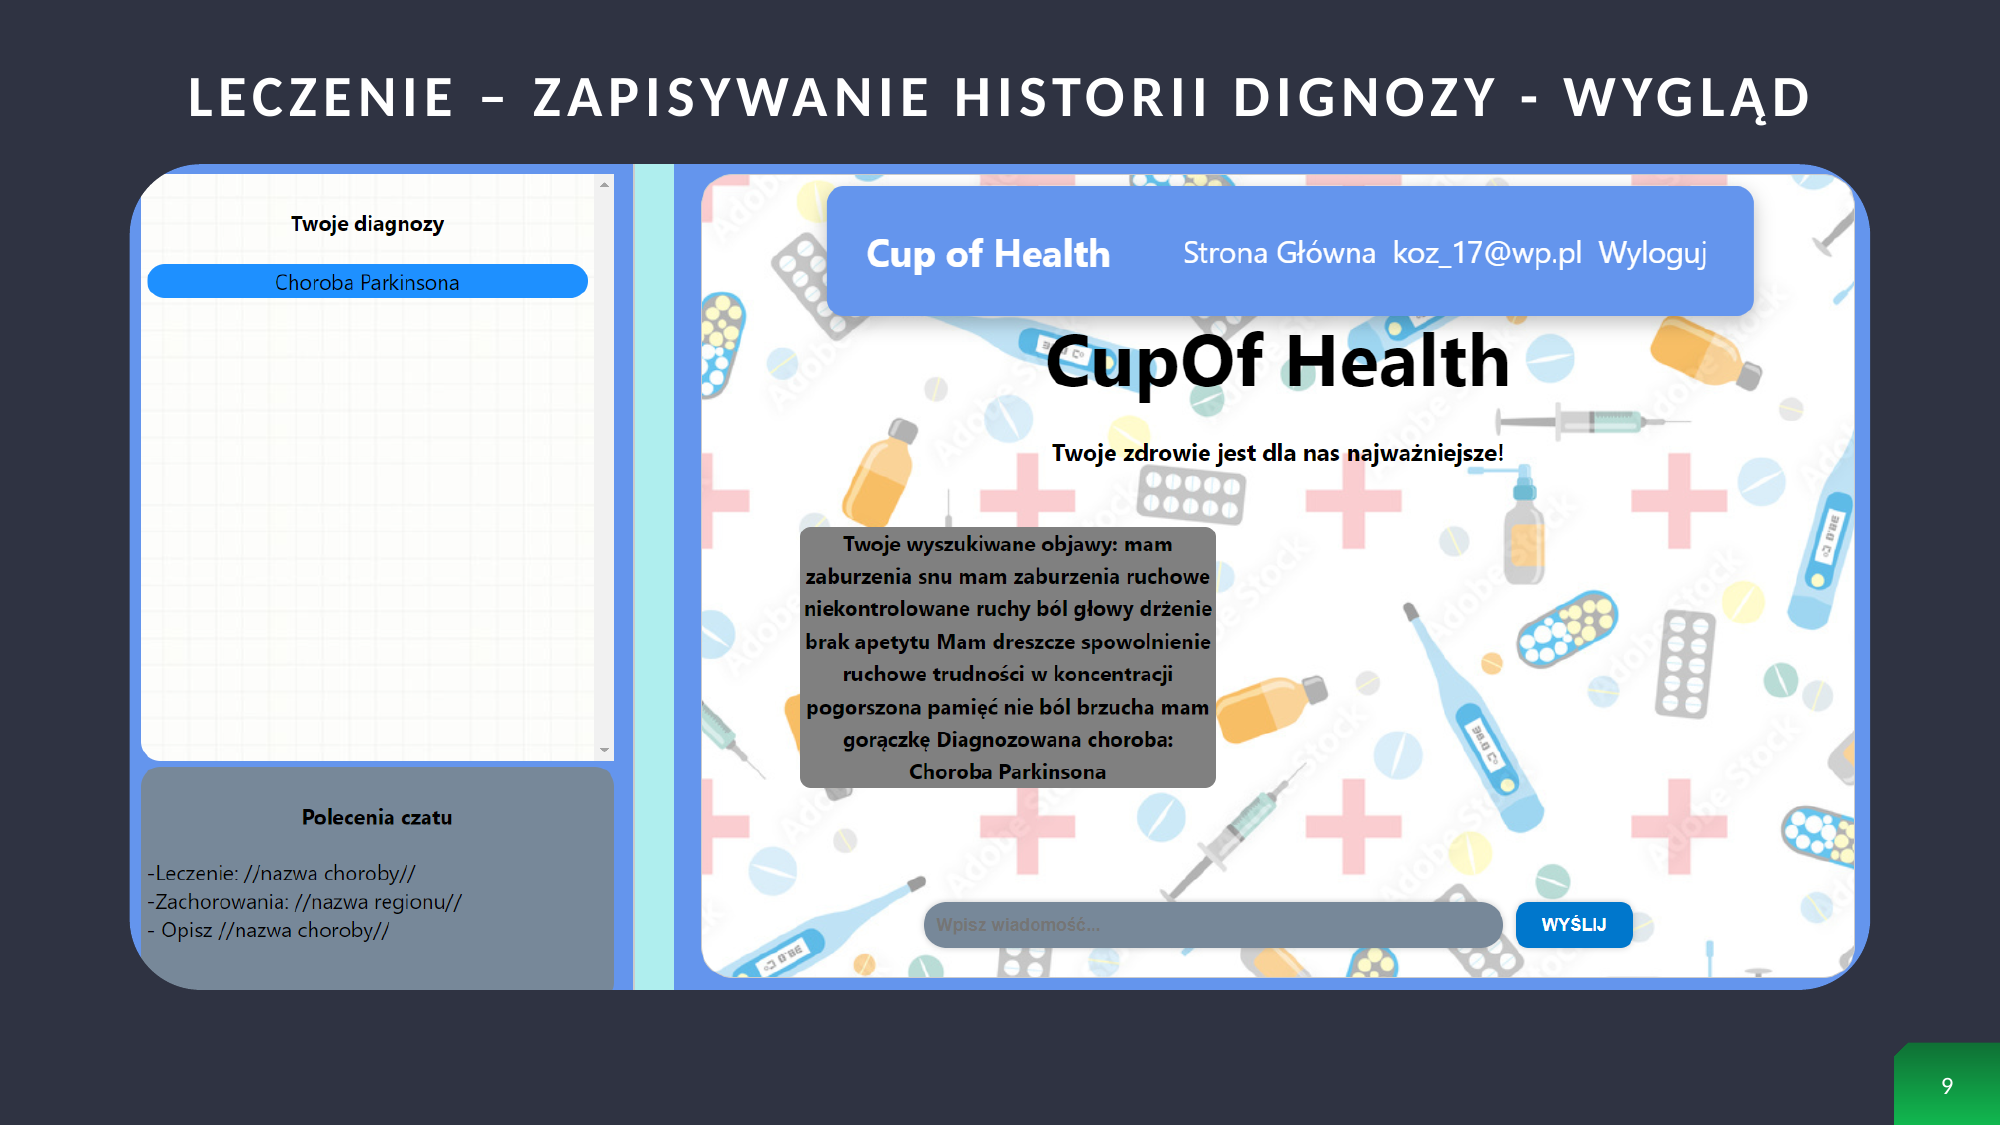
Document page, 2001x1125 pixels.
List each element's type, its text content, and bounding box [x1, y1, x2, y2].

title LECZENIE – ZAPISYWANIE HISTORII DIGNOZY - WYGLĄD [97, 0, 1903, 196]
slide_number 9 [1894, 1050, 2000, 1118]
picture [129, 164, 1871, 990]
